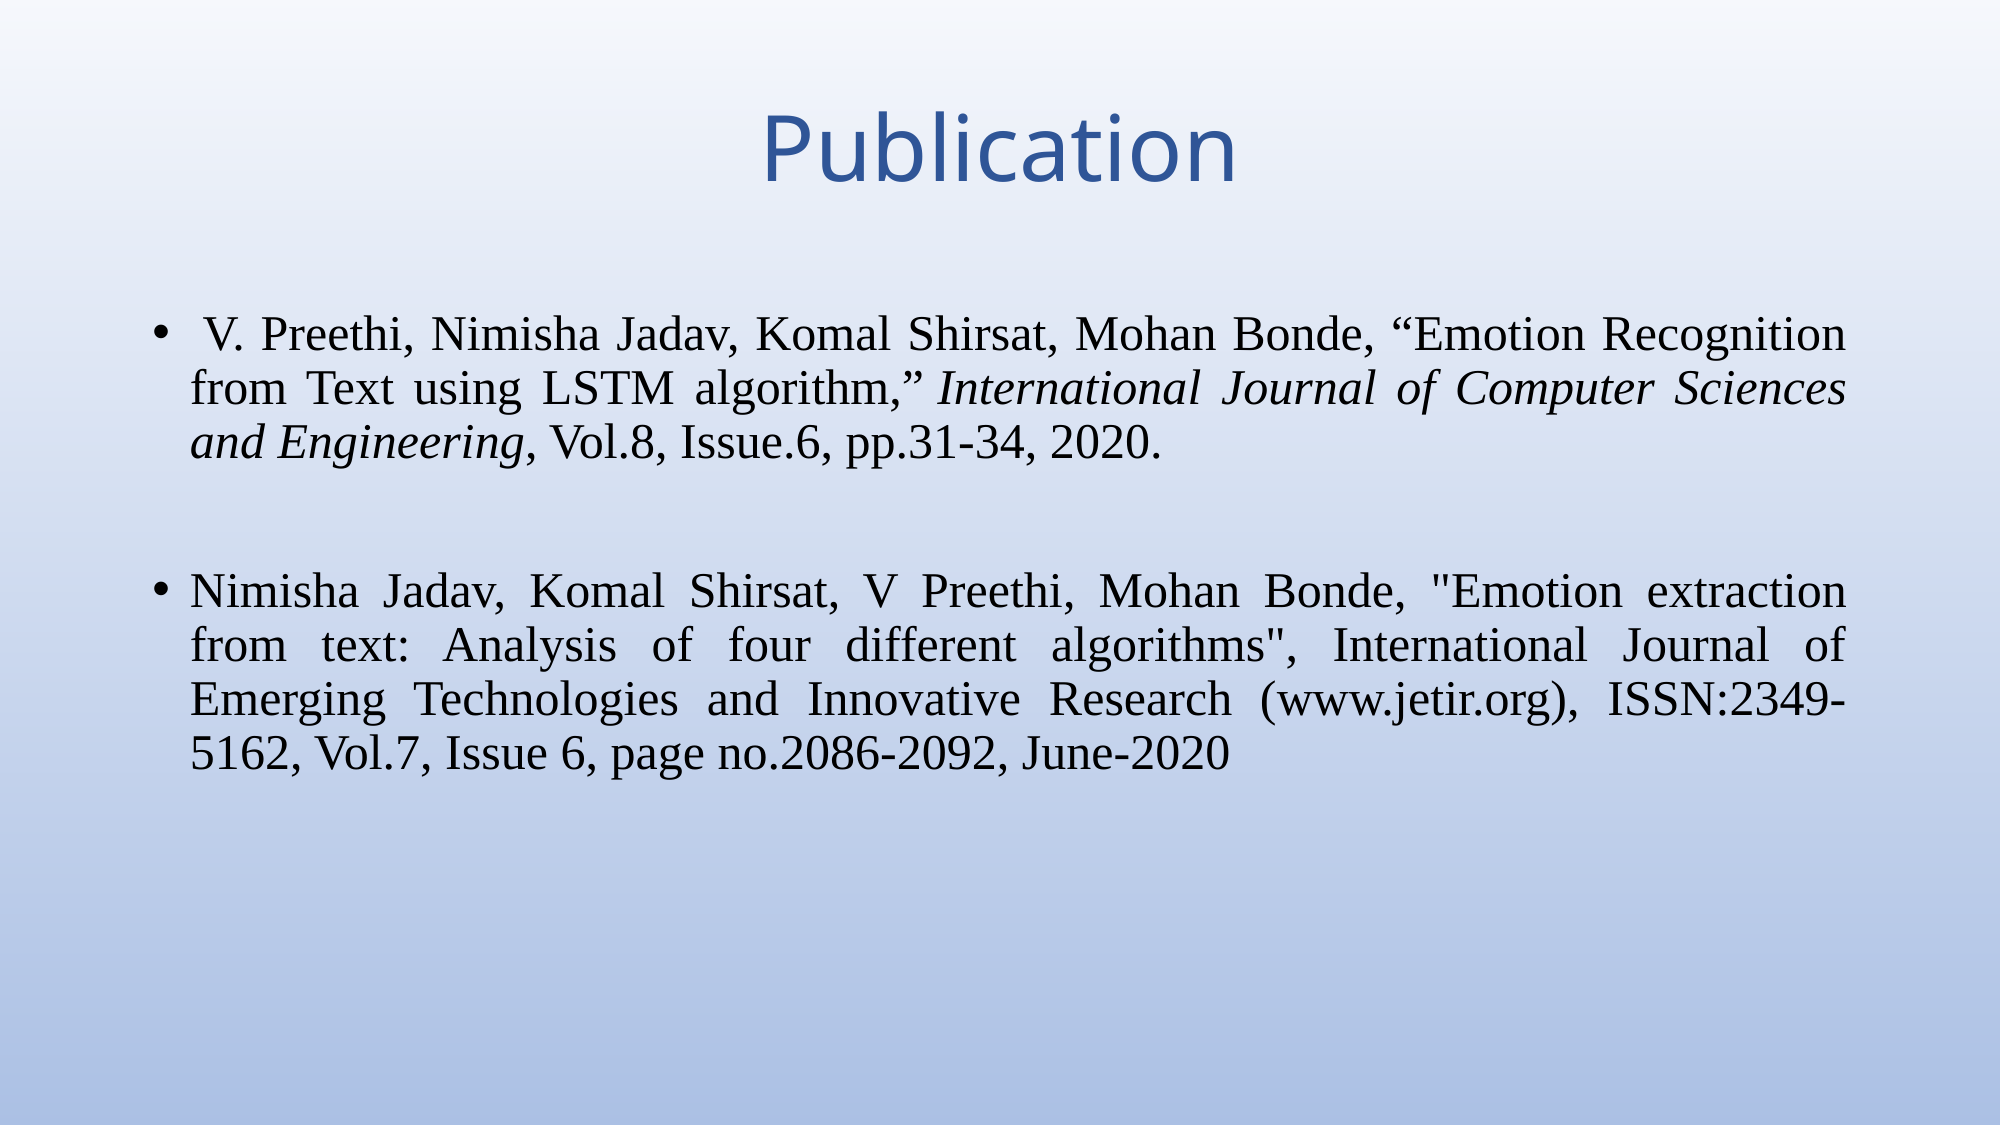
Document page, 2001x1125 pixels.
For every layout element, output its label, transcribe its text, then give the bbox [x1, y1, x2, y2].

title Publication [137, 59, 1863, 245]
list V. Preethi, Nimisha Jadav, Komal Shirsat, Mohan Bonde, “Emotion Recognition from Text using LSTM algorithm,” International Journal of Computer Sciences and Engineering, Vol.8, Issue.6, pp.31-34, 2020. Nimisha Jadav, Komal Shirsat, V Preethi, Mohan Bonde, "Emotion extraction from text: Analysis of four different algorithms", International Journal of Emerging Technologies and Innovative Research (www.jetir.org), ISSN:2349-5162, Vol.7, Issue 6, page no.2086-2092, June-2020 [137, 299, 1863, 1014]
